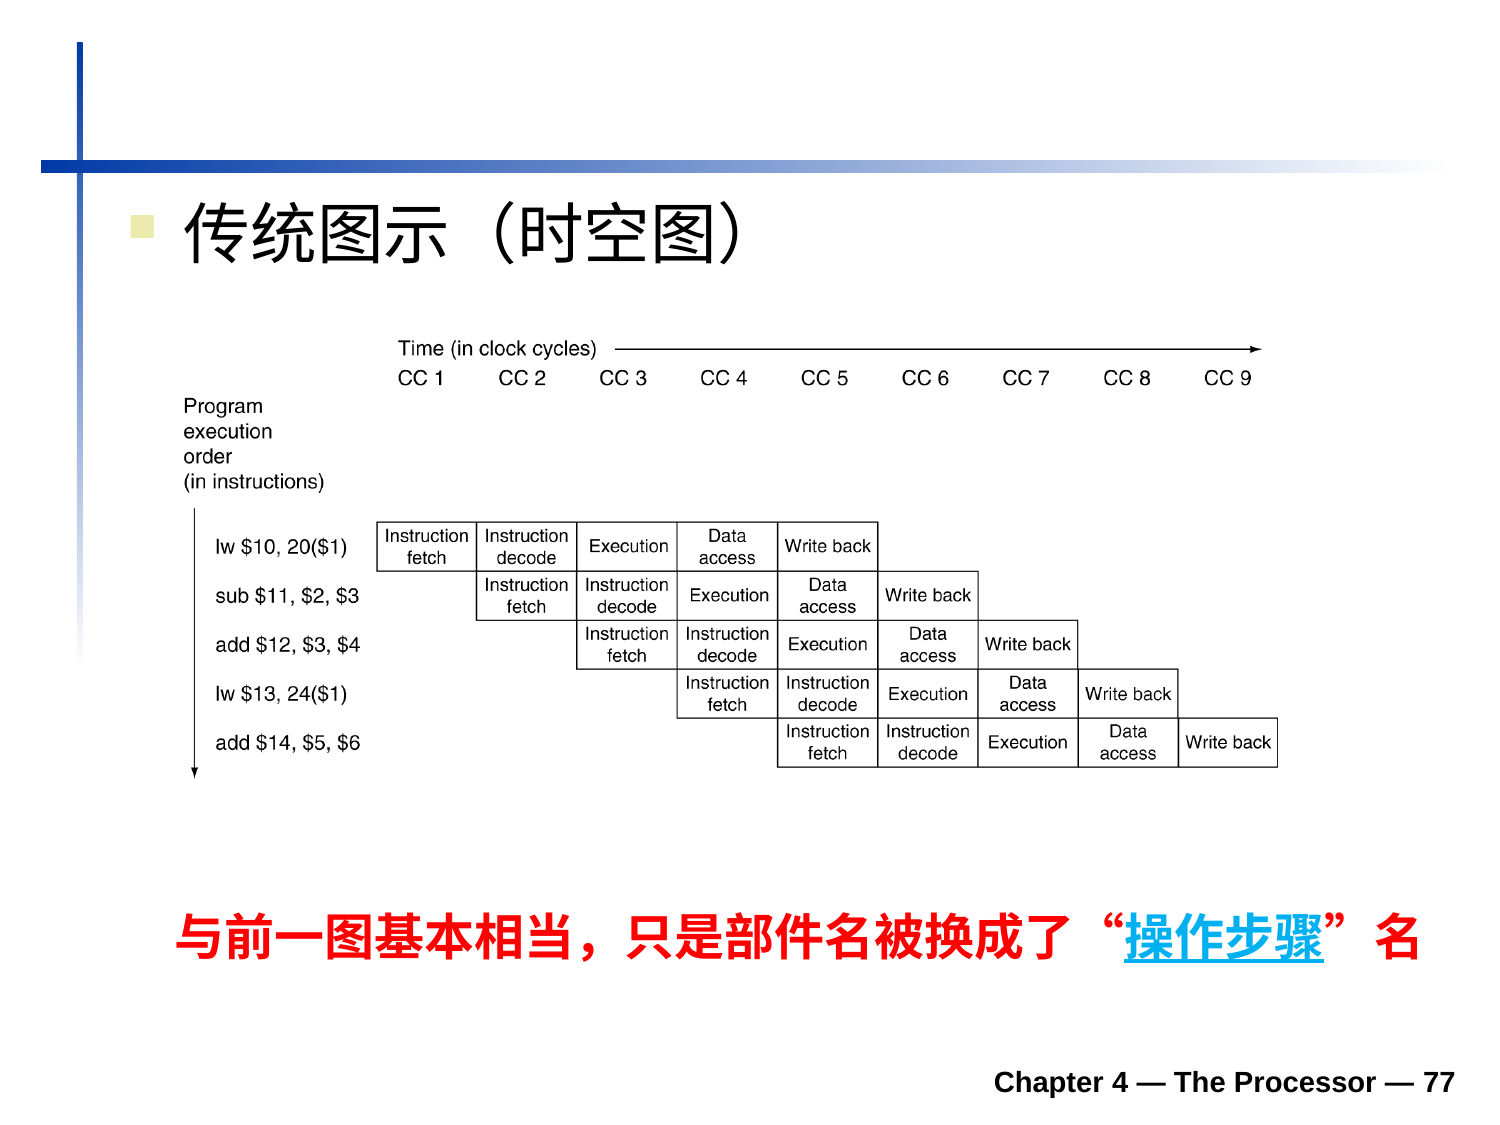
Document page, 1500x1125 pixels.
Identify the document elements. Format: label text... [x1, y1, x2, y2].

picture [182, 337, 1278, 779]
footer Chapter 4 — The Processor — 77 [277, 1046, 1471, 1106]
list 传统图示（时空图） [112, 184, 1469, 298]
text_box 与前一图基本相当，只是部件名被换成了“操作步骤”名 [159, 897, 1471, 973]
